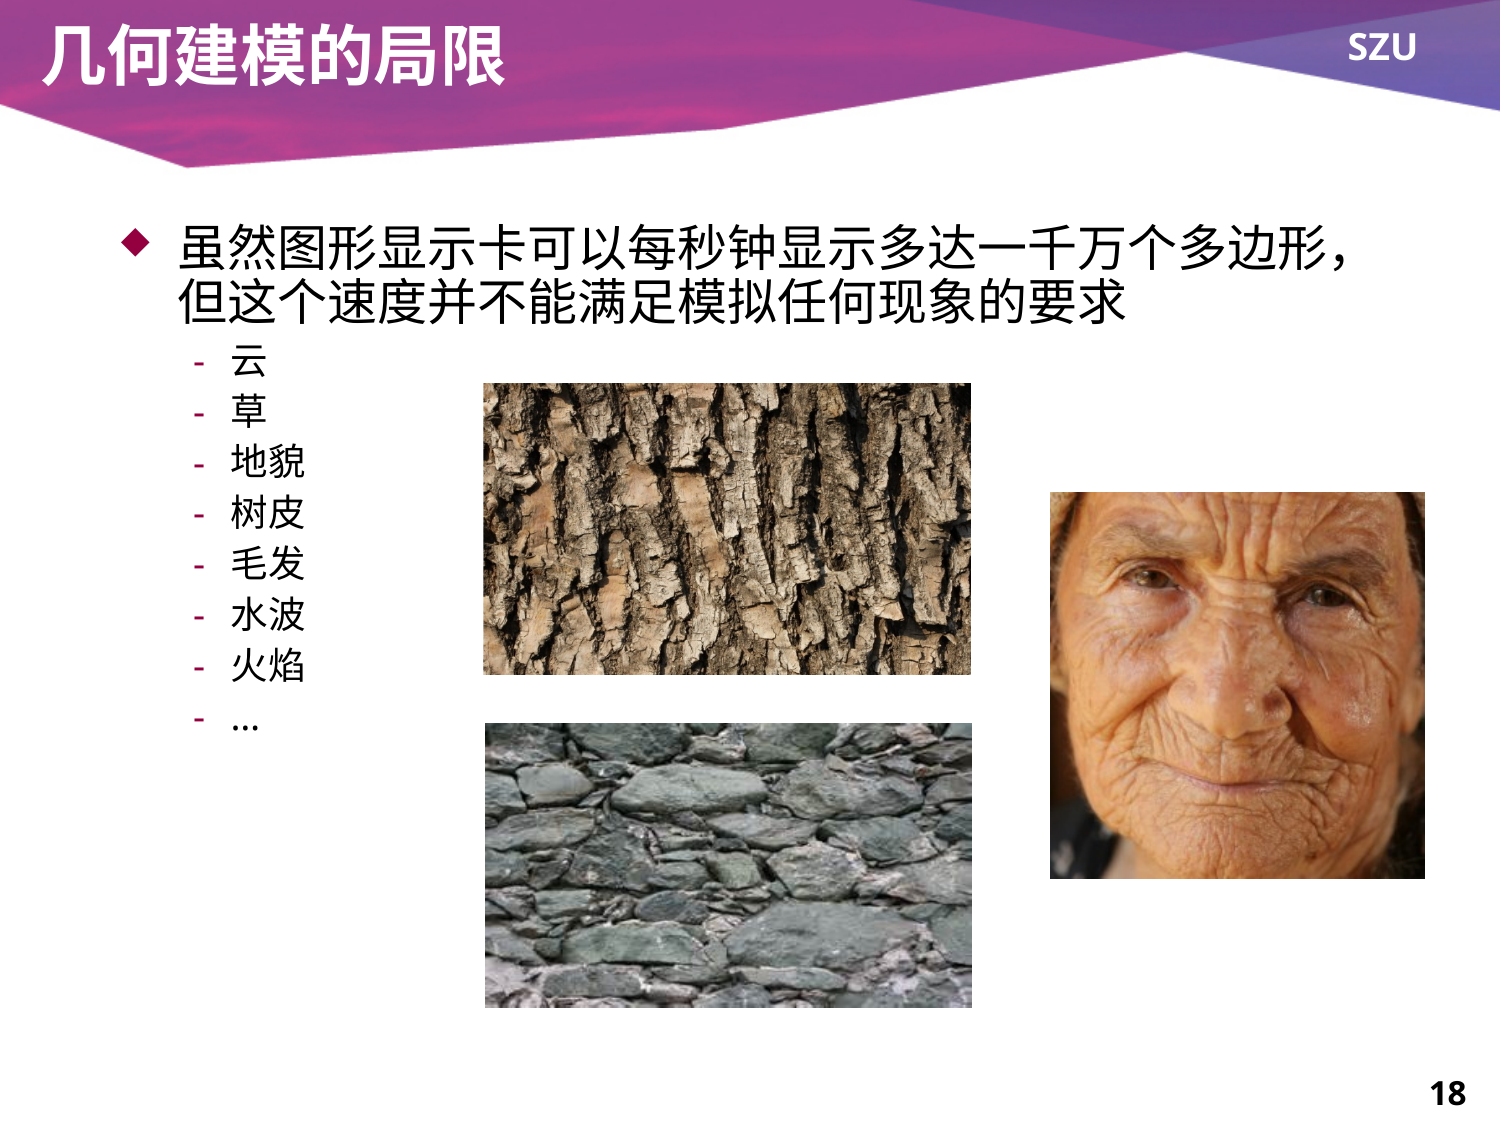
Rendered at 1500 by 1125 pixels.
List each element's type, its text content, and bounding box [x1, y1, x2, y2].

list 虽然图形显示卡可以每秒钟显示多达一千万个多边形，但这个速度并不能满足模拟任何现象的要求 云 草 地貌 树皮 毛发 水波 火焰 … [103, 216, 1397, 930]
title 几何建模的局限 [25, 15, 1320, 104]
picture [0, 0, 1500, 1125]
slide_number 18 [1384, 1065, 1500, 1125]
